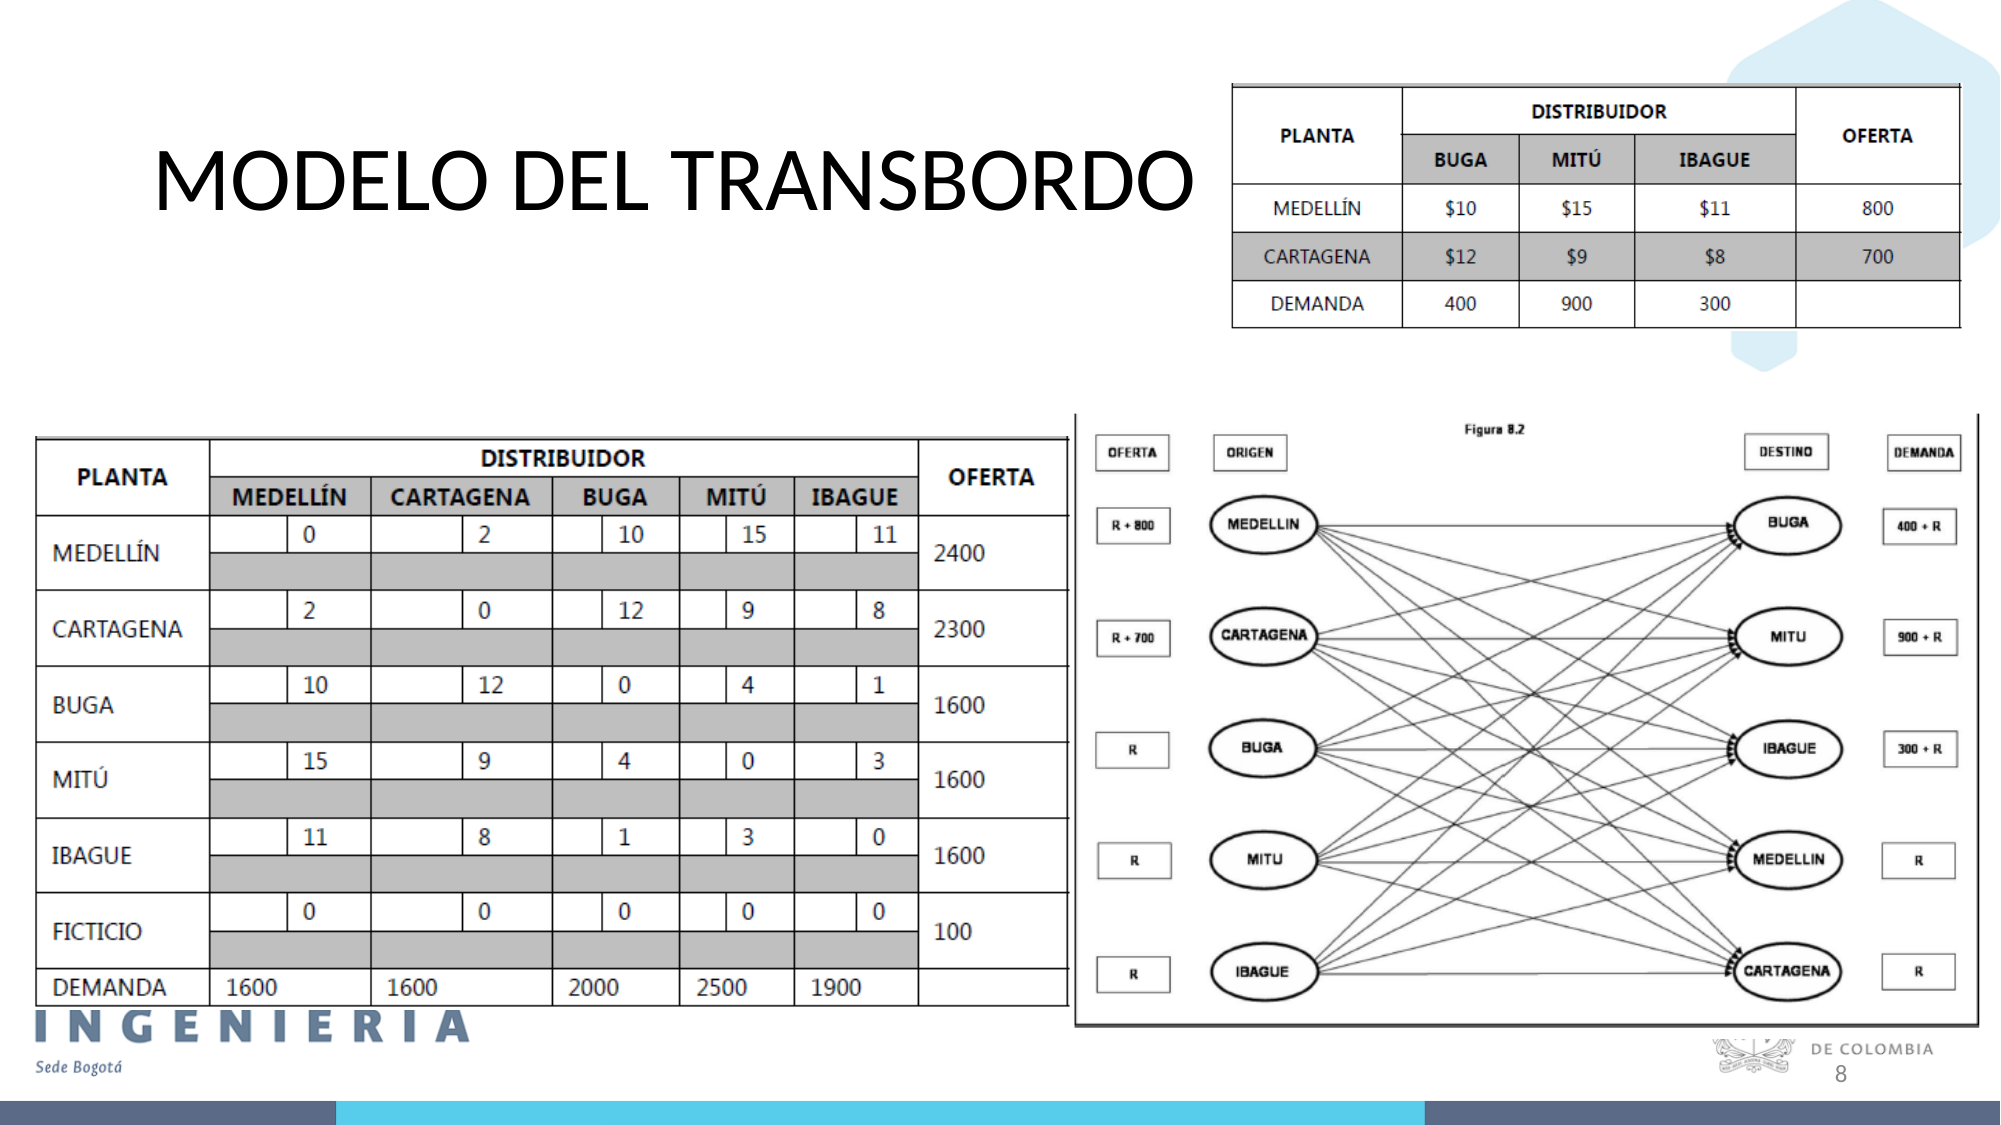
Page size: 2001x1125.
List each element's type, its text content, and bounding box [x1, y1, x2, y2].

title MODELO DEL TRANSBORDO [137, 83, 1225, 278]
picture [33, 407, 1989, 1039]
slide_number 8 [1412, 1047, 1863, 1103]
picture [1227, 83, 1963, 331]
